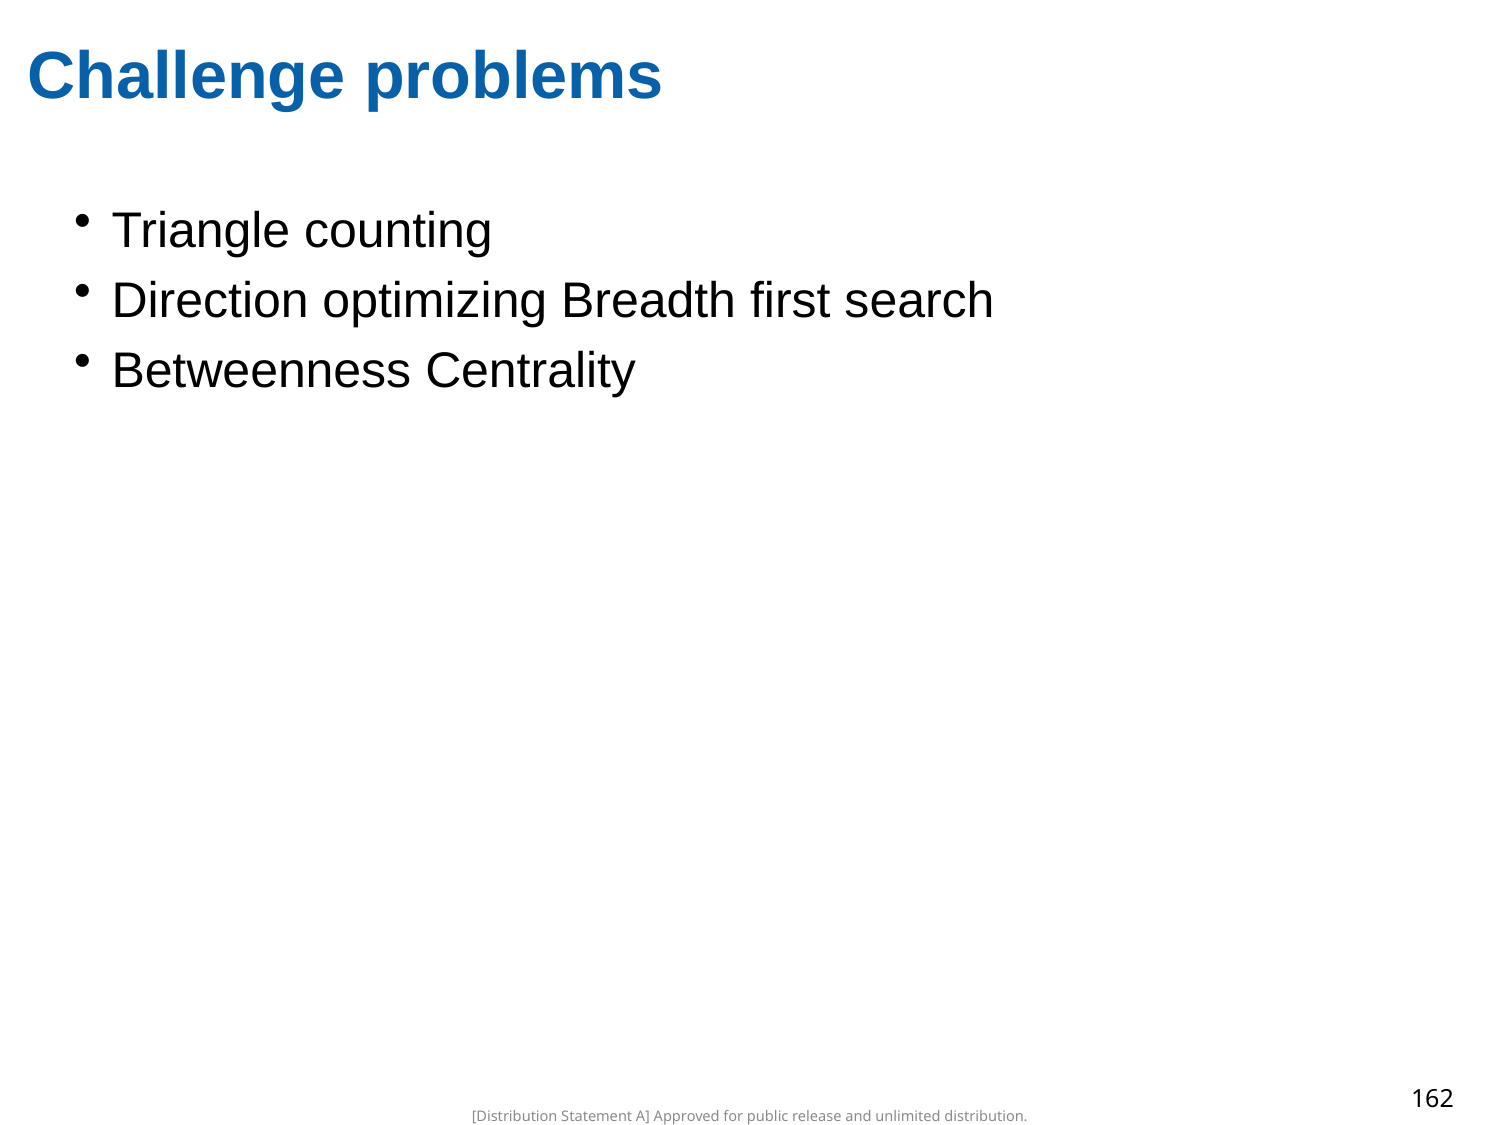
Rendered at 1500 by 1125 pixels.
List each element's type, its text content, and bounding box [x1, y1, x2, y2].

list Triangle counting Direction optimizing Breadth first search Betweenness Centrality [74, 196, 1427, 992]
slide_number 162 [1396, 1074, 1500, 1125]
title Challenge problems [27, 31, 1379, 178]
